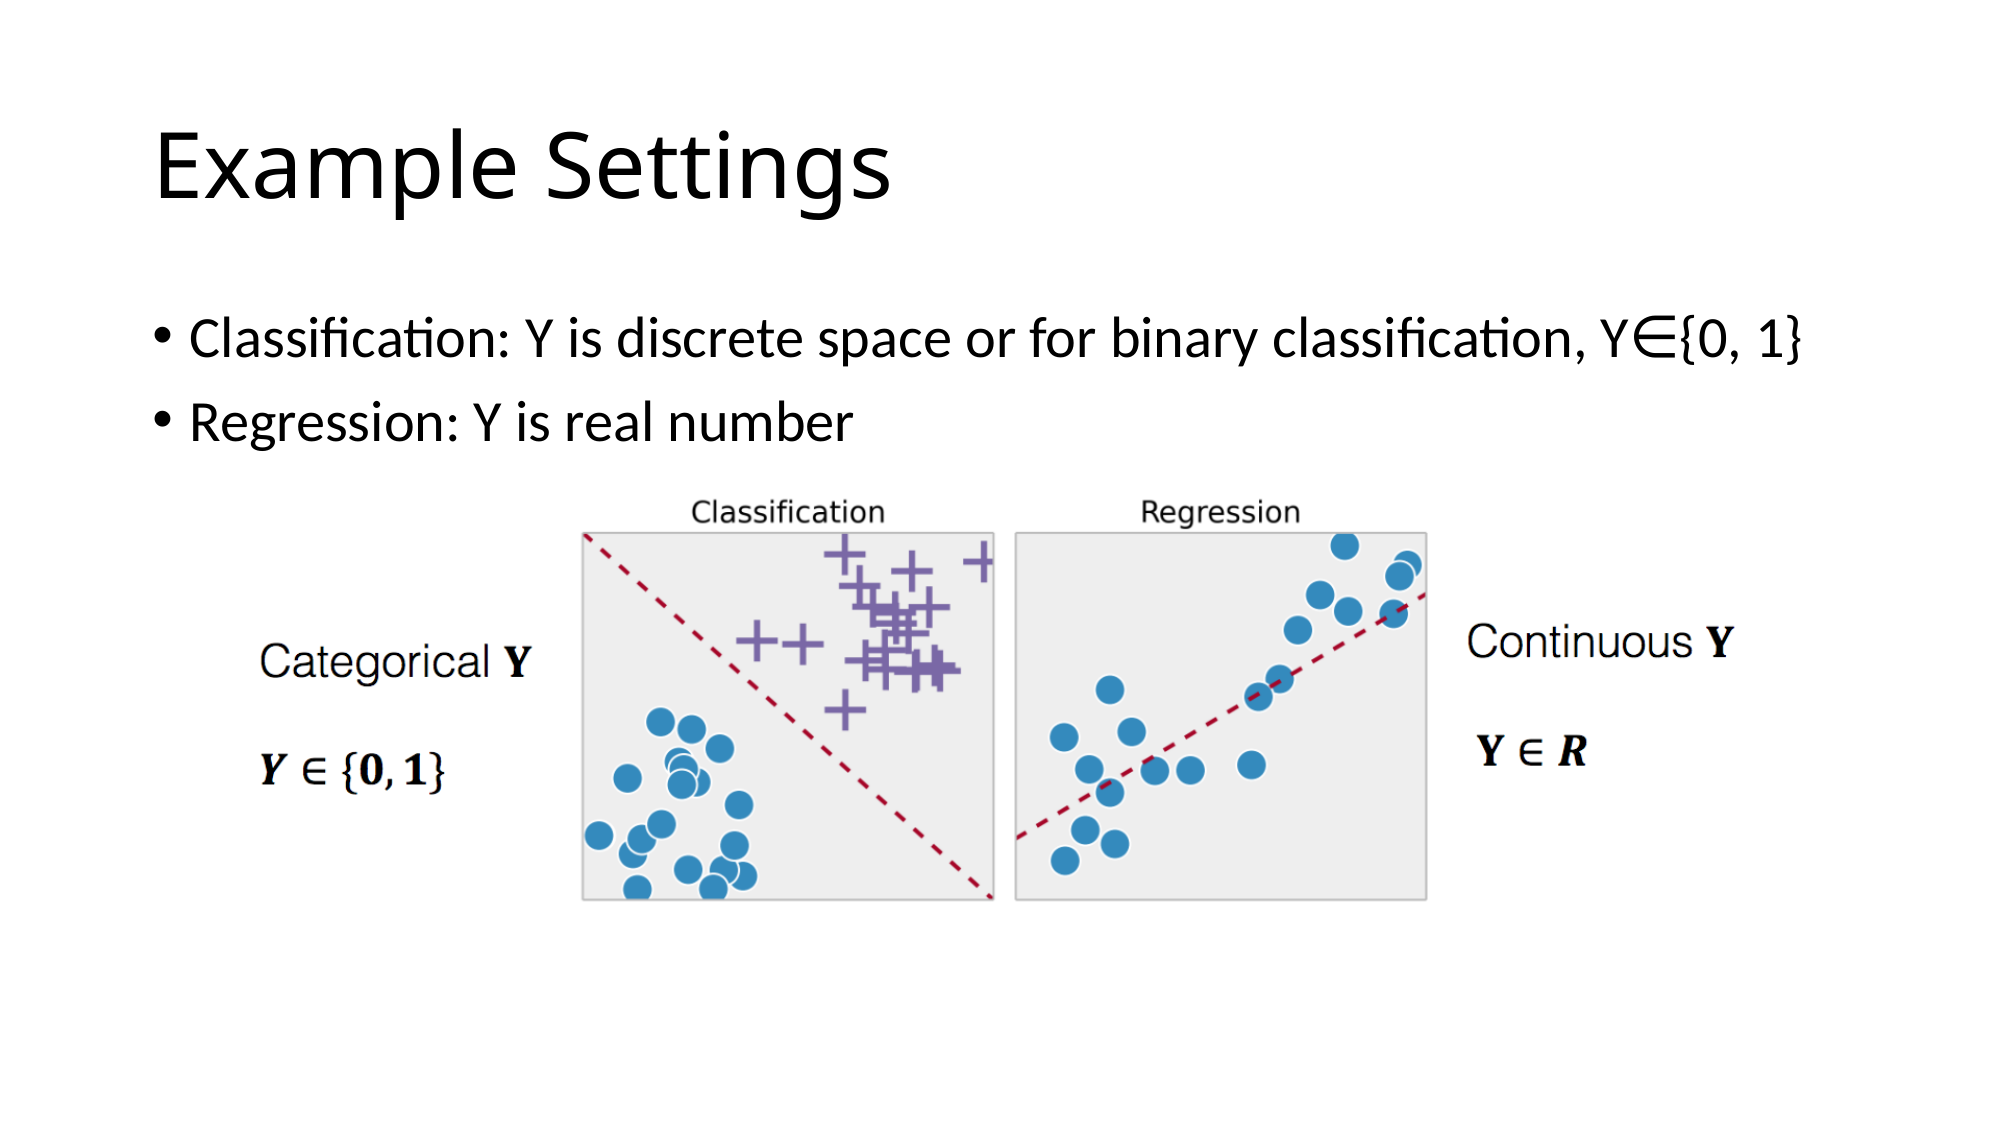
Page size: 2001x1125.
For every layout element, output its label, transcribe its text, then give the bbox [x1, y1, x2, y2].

title Example Settings [137, 59, 1863, 278]
list Classification: Y is discrete space or for binary classification, Y∈{0, 1} Regression: Y is real number [137, 299, 1863, 1014]
picture [248, 487, 1752, 940]
